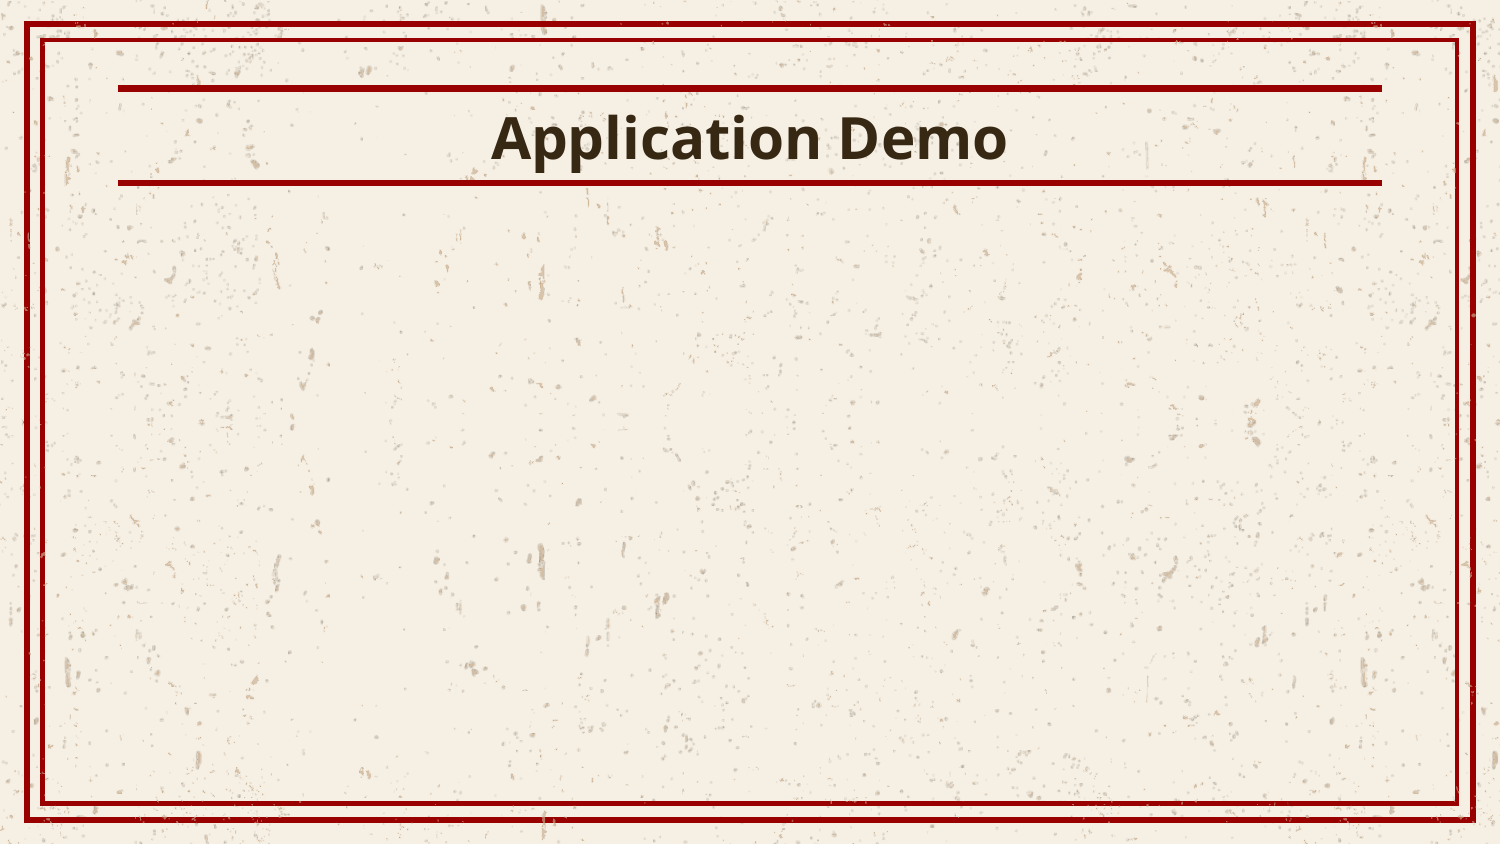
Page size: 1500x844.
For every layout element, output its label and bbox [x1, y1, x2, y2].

picture [1, 1, 1500, 844]
text_box [117, 88, 1383, 184]
